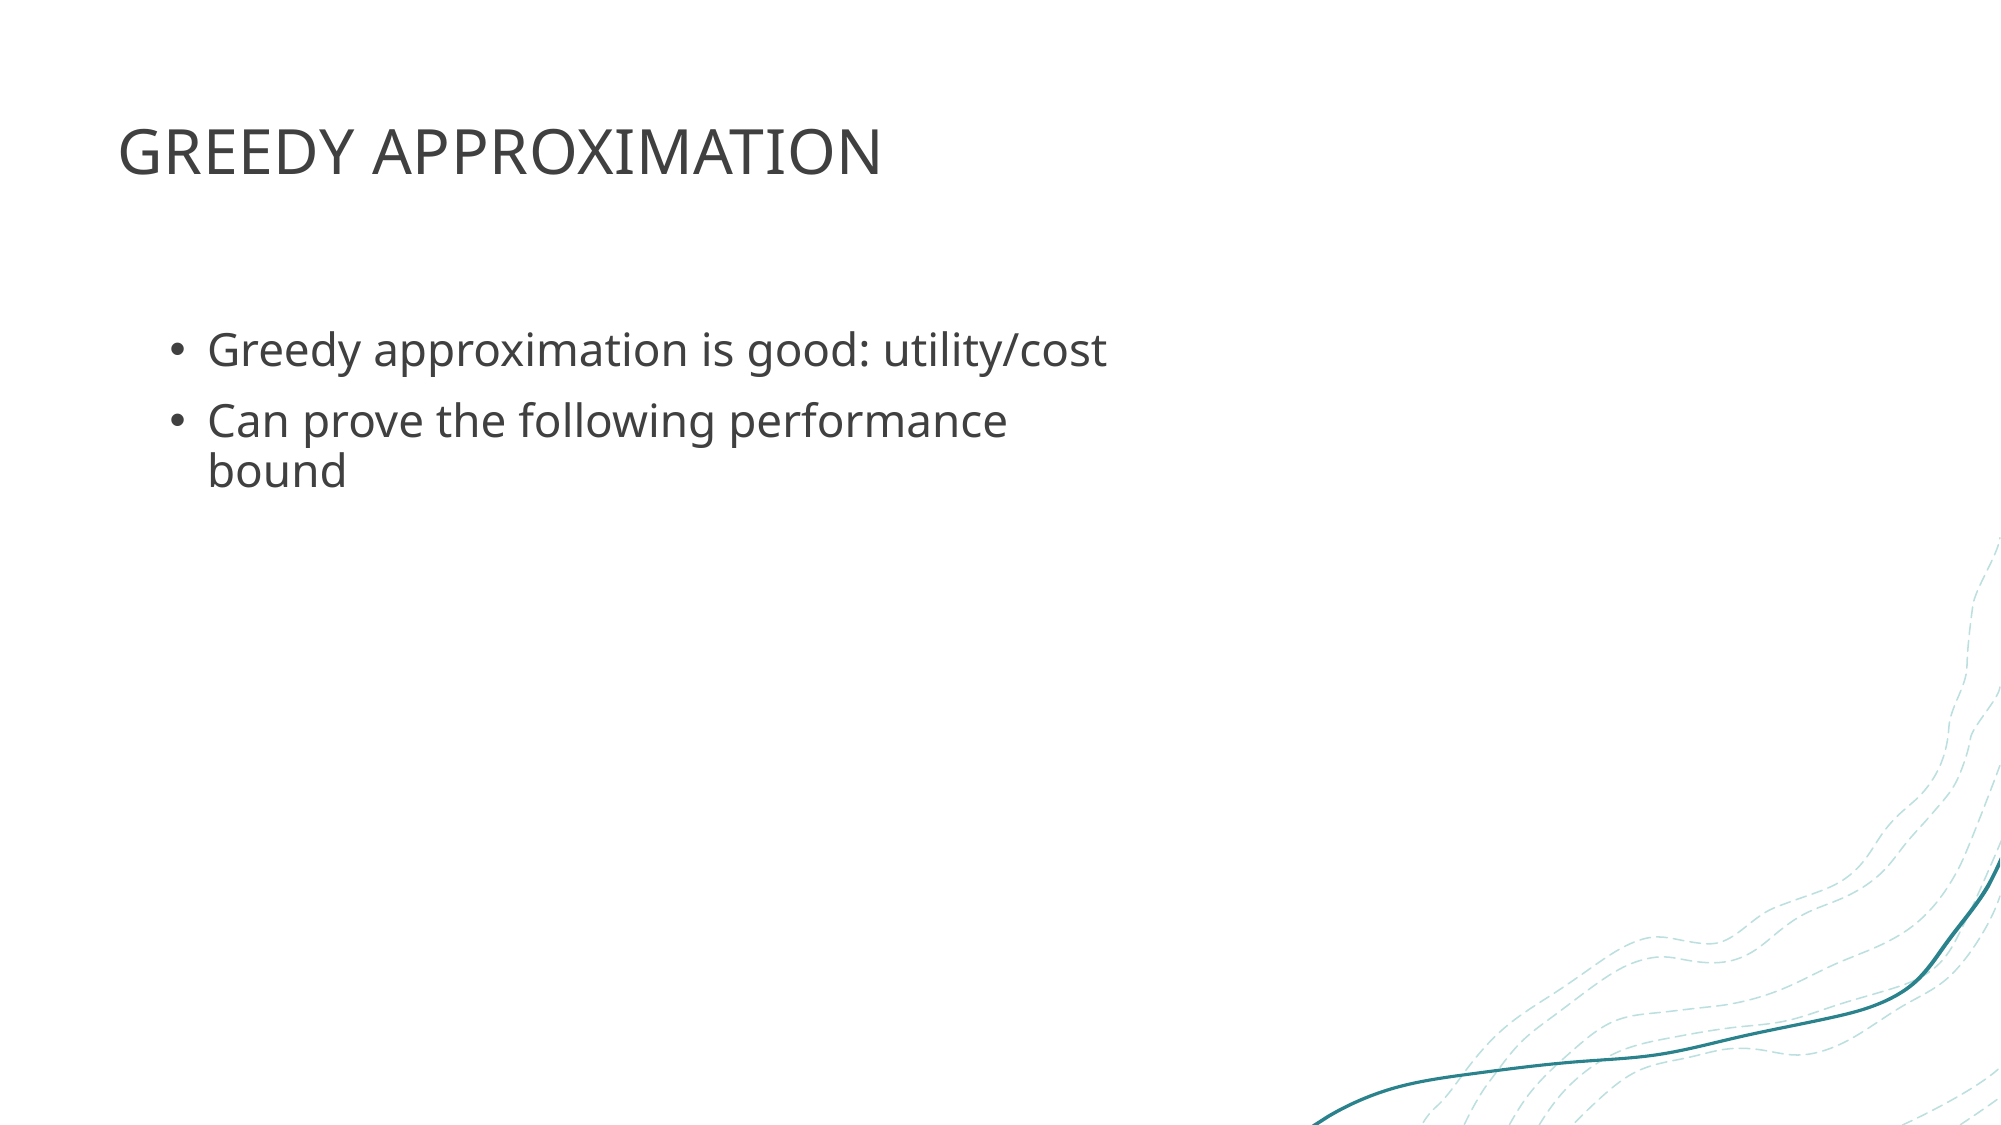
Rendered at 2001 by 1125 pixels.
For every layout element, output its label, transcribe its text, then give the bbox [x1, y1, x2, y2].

list Greedy approximation is good: utility/cost Can prove the following performance bound [154, 318, 1176, 889]
text_box GREEDY APPROXIMATION [102, 45, 1473, 263]
